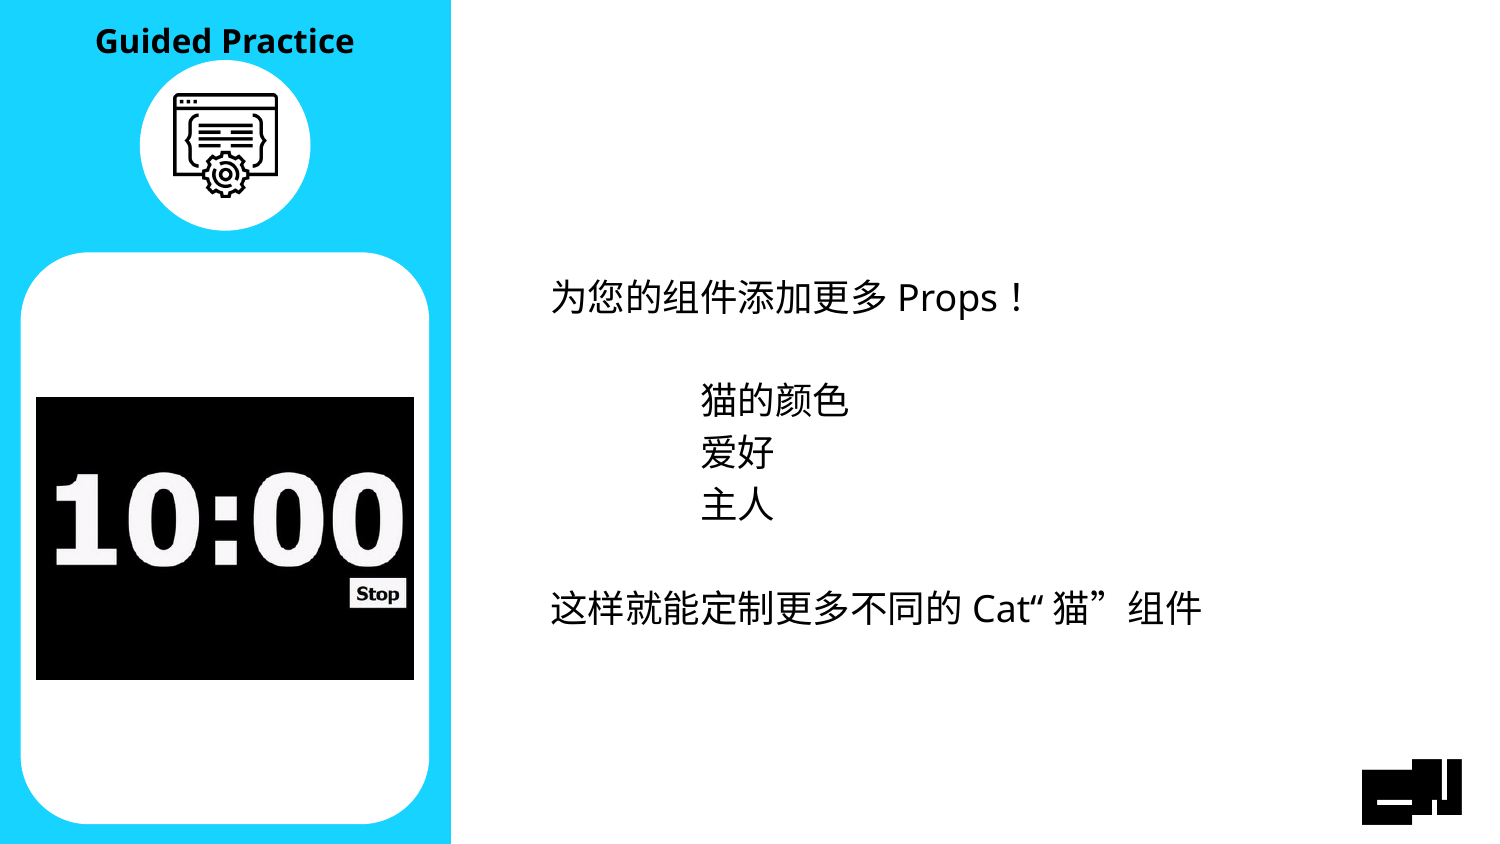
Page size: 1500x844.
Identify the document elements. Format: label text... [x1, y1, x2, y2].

picture [1362, 759, 1462, 825]
picture [173, 93, 278, 198]
text_box 为您的组件添加更多Props！ 猫的颜色 爱好 主人 这样就能定制更多不同的Cat“猫”组件 [535, 252, 1399, 651]
picture [36, 396, 414, 680]
